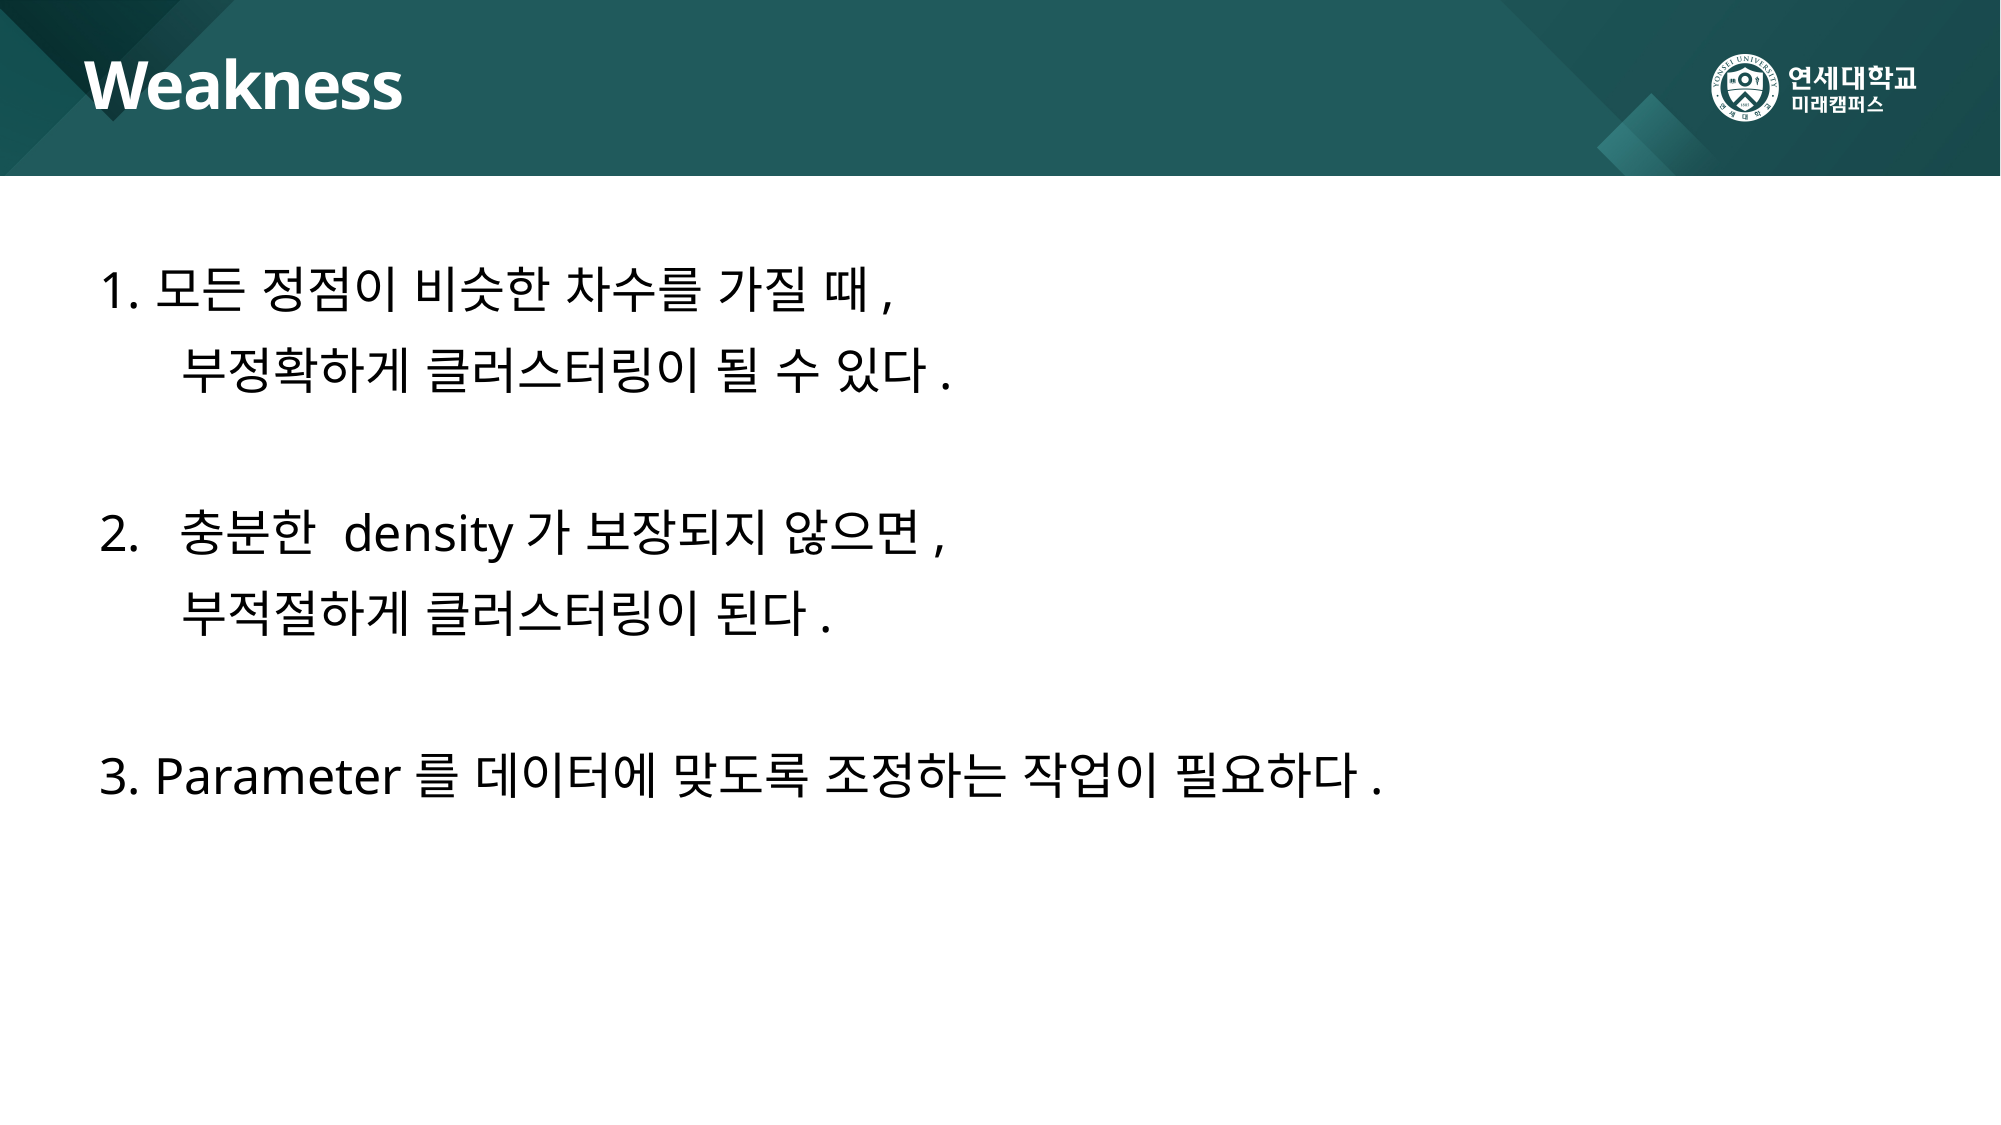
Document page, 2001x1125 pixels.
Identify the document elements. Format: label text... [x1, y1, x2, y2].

picture [0, 0, 2001, 1125]
title Weakness [84, 51, 1810, 125]
text_box 모든 정점이 비슷한 차수를 가질 때, 부정확하게 클러스터링이 될 수 있다. 2. 충분한 density가 보장되지 않으면, 부적절하게 클러스터링이 된다. 3. Parameter를 데이터에 맞도록 조정하는 작업이 필요하다. [84, 247, 1836, 812]
